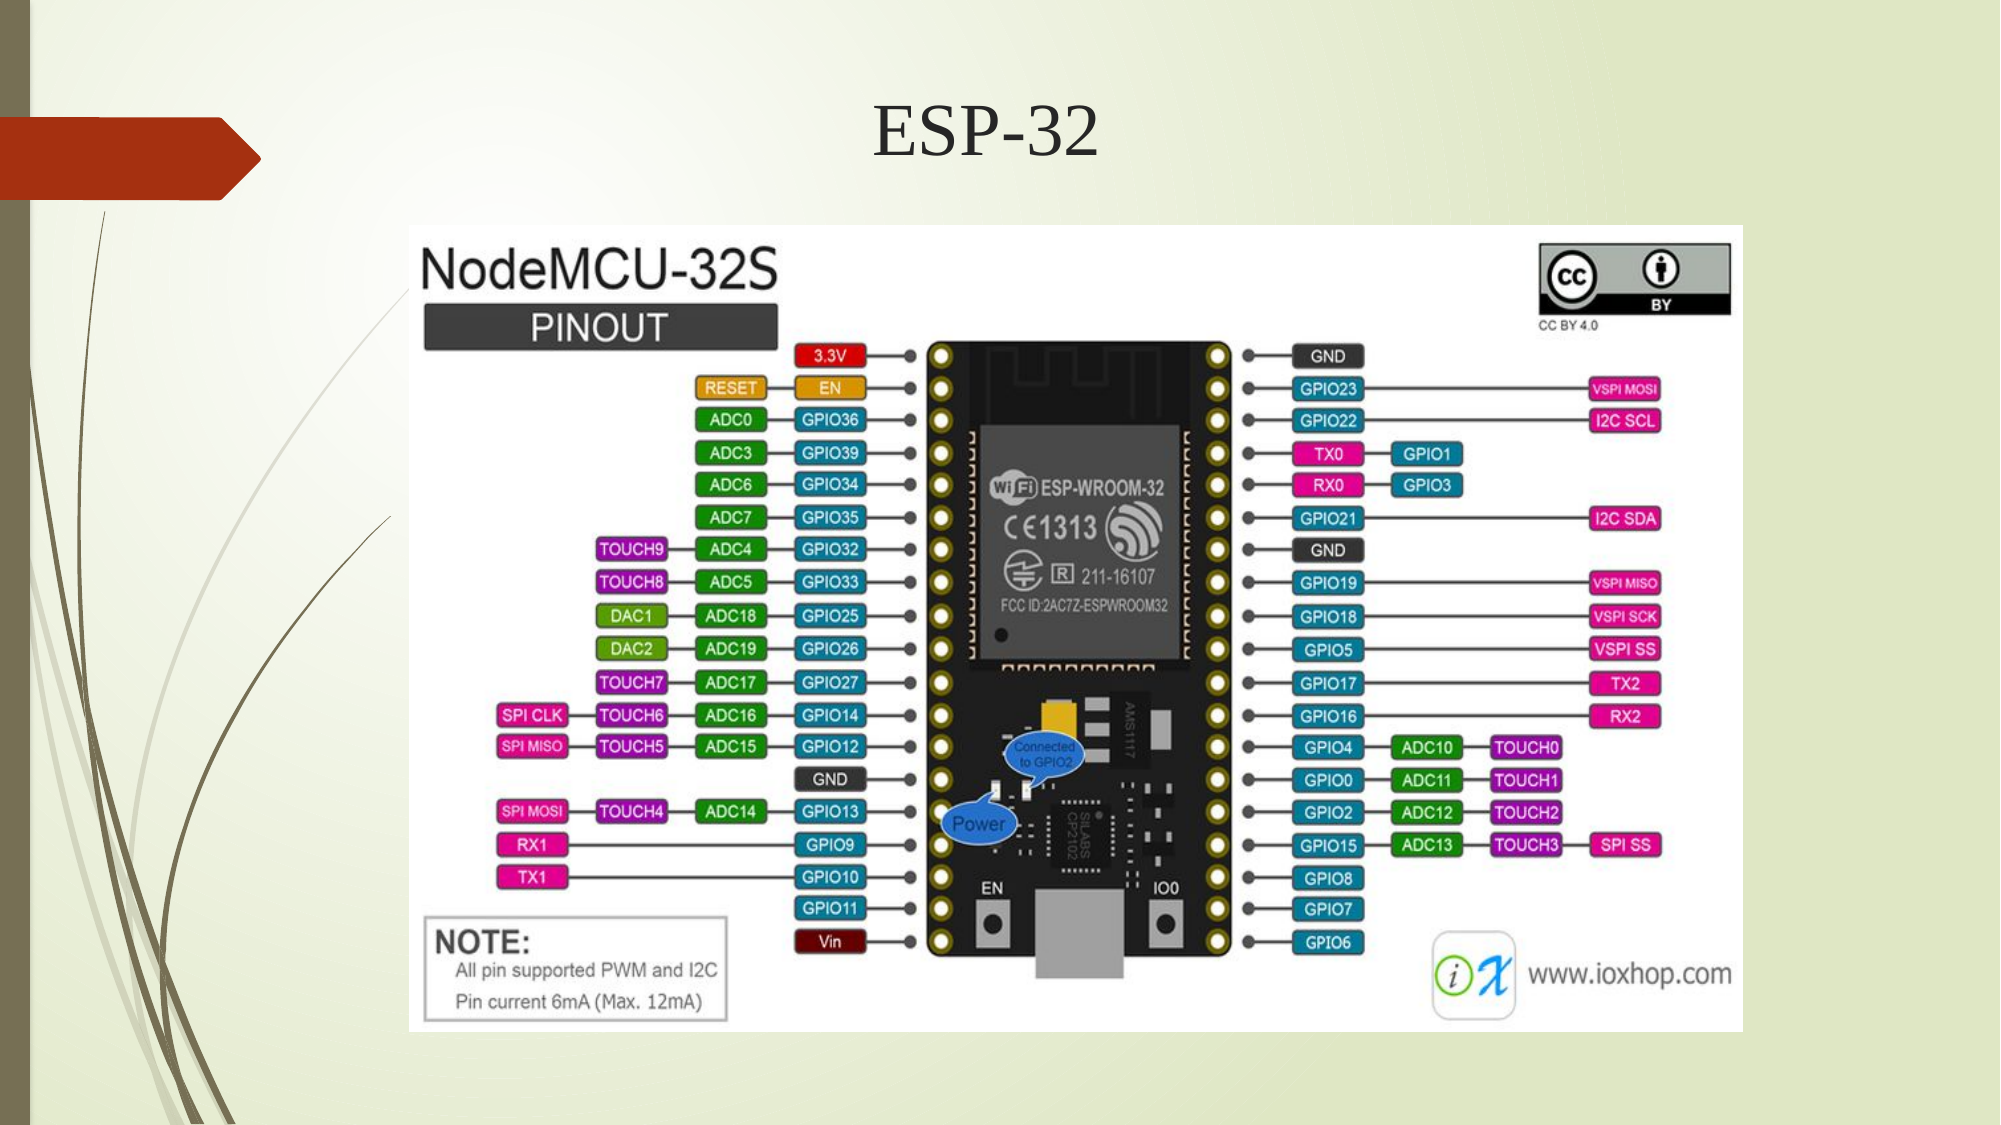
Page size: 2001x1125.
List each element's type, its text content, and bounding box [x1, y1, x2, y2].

picture [409, 225, 1743, 1032]
title ESP-32 [857, 72, 1143, 224]
